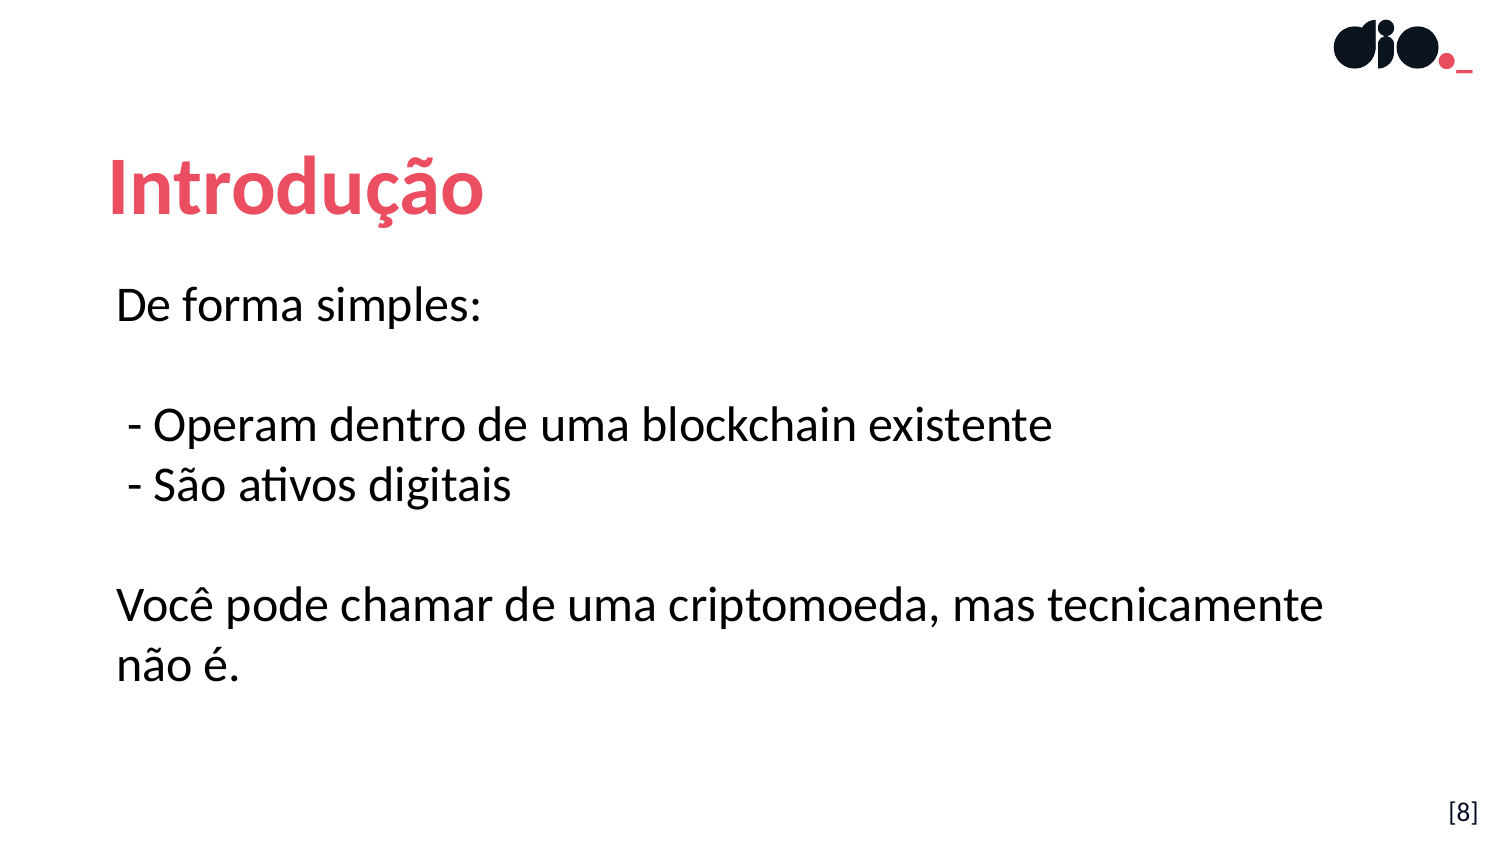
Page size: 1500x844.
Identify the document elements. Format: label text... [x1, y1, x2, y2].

slide_number [8] [1403, 779, 1494, 844]
text_box De forma simples: - Operam dentro de uma blockchain existente - São ativos digitais Você pode chamar de uma criptomoeda, mas tecnicamente não é. [88, 343, 1404, 679]
text_box Introdução [92, 104, 1408, 243]
picture [1333, 19, 1473, 74]
